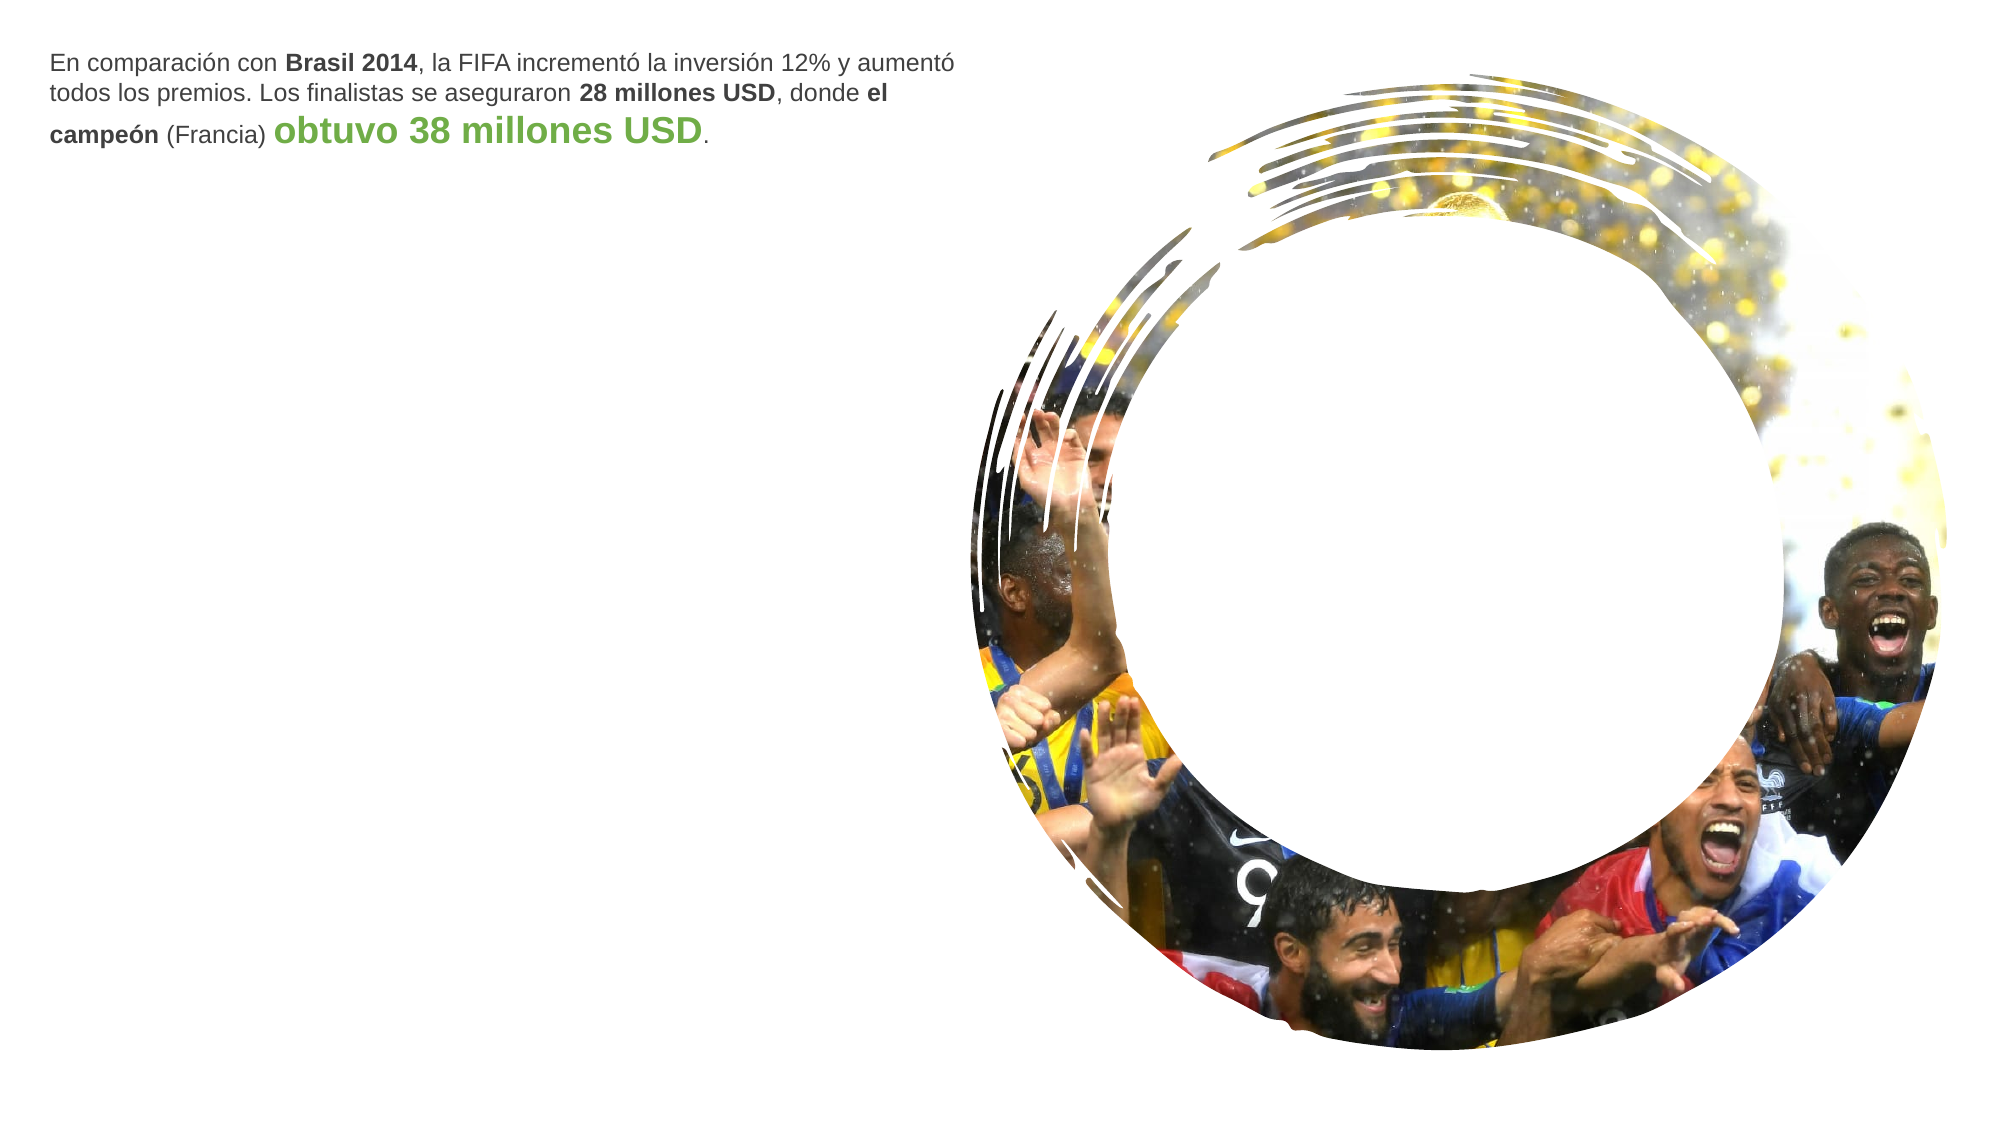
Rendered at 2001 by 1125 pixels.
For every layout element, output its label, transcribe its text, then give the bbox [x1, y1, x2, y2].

picture [970, 73, 1947, 1051]
text_box En comparación con Brasil 2014, la FIFA incrementó la inversión 12% y aumentó todos los premios. Los finalistas se aseguraron 28 millones USD, donde el campeón (Francia) obtuvo 38 millones USD. [34, 38, 1000, 159]
